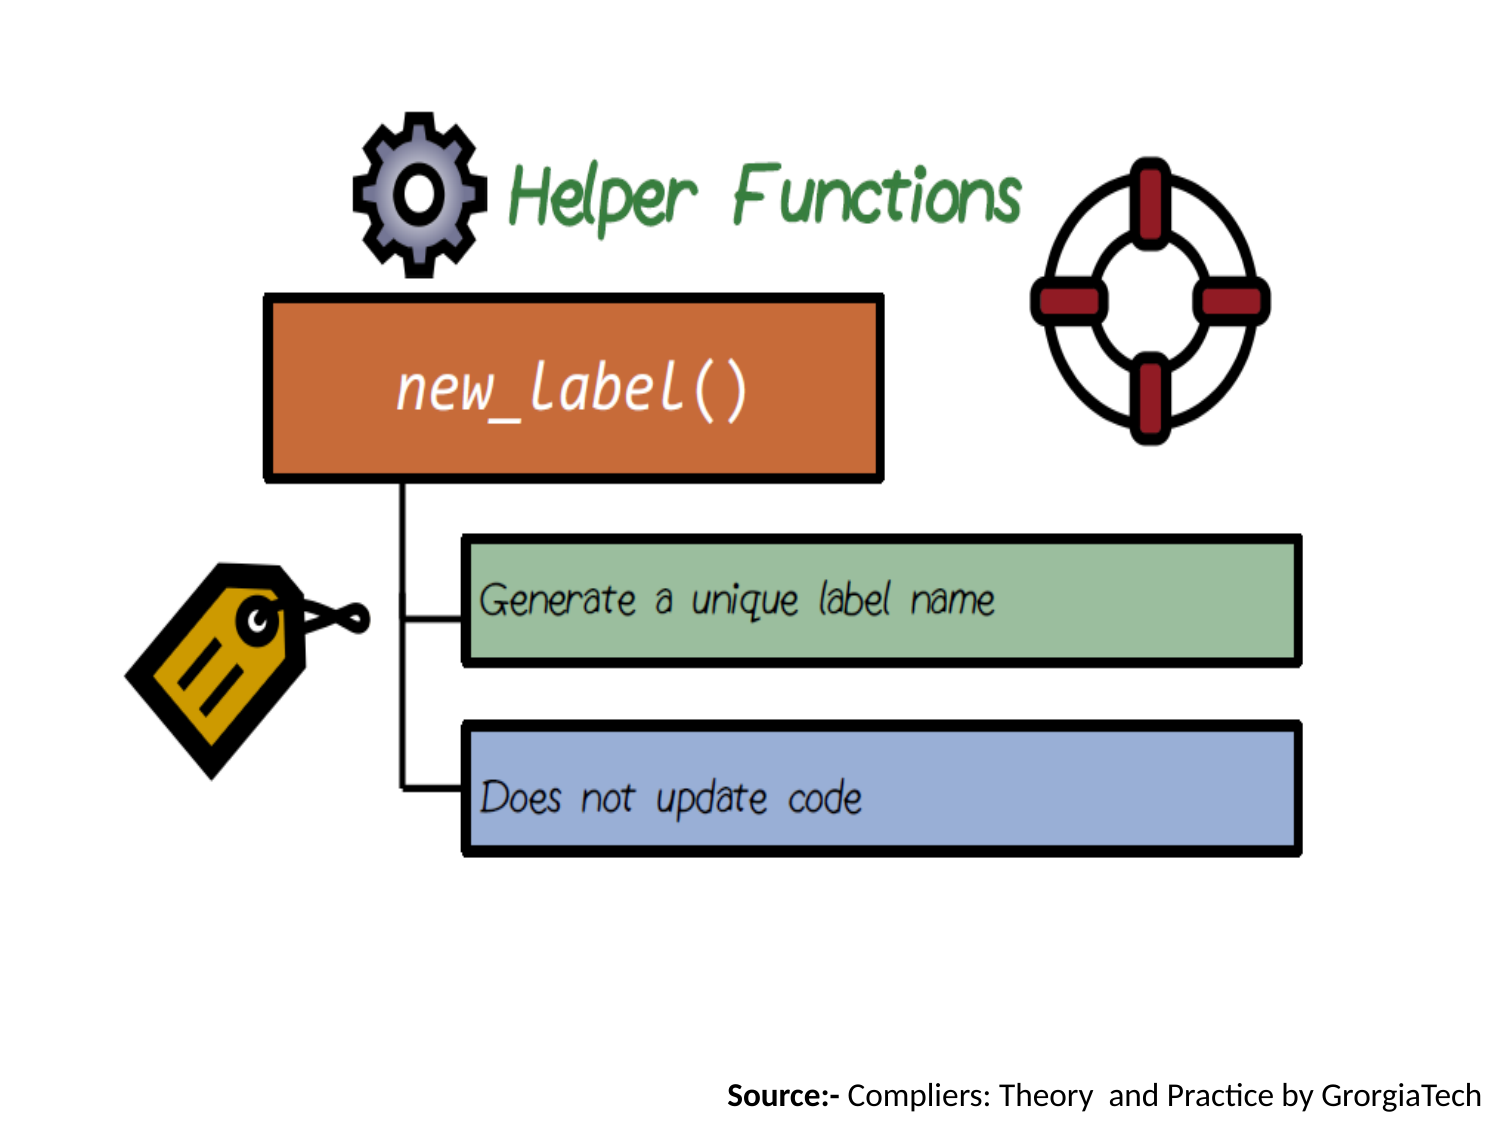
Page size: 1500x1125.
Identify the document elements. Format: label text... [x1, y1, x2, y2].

text_box Source:- Compliers: Theory and Practice by GrorgiaTech [712, 1065, 1500, 1121]
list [37, 44, 1368, 1006]
